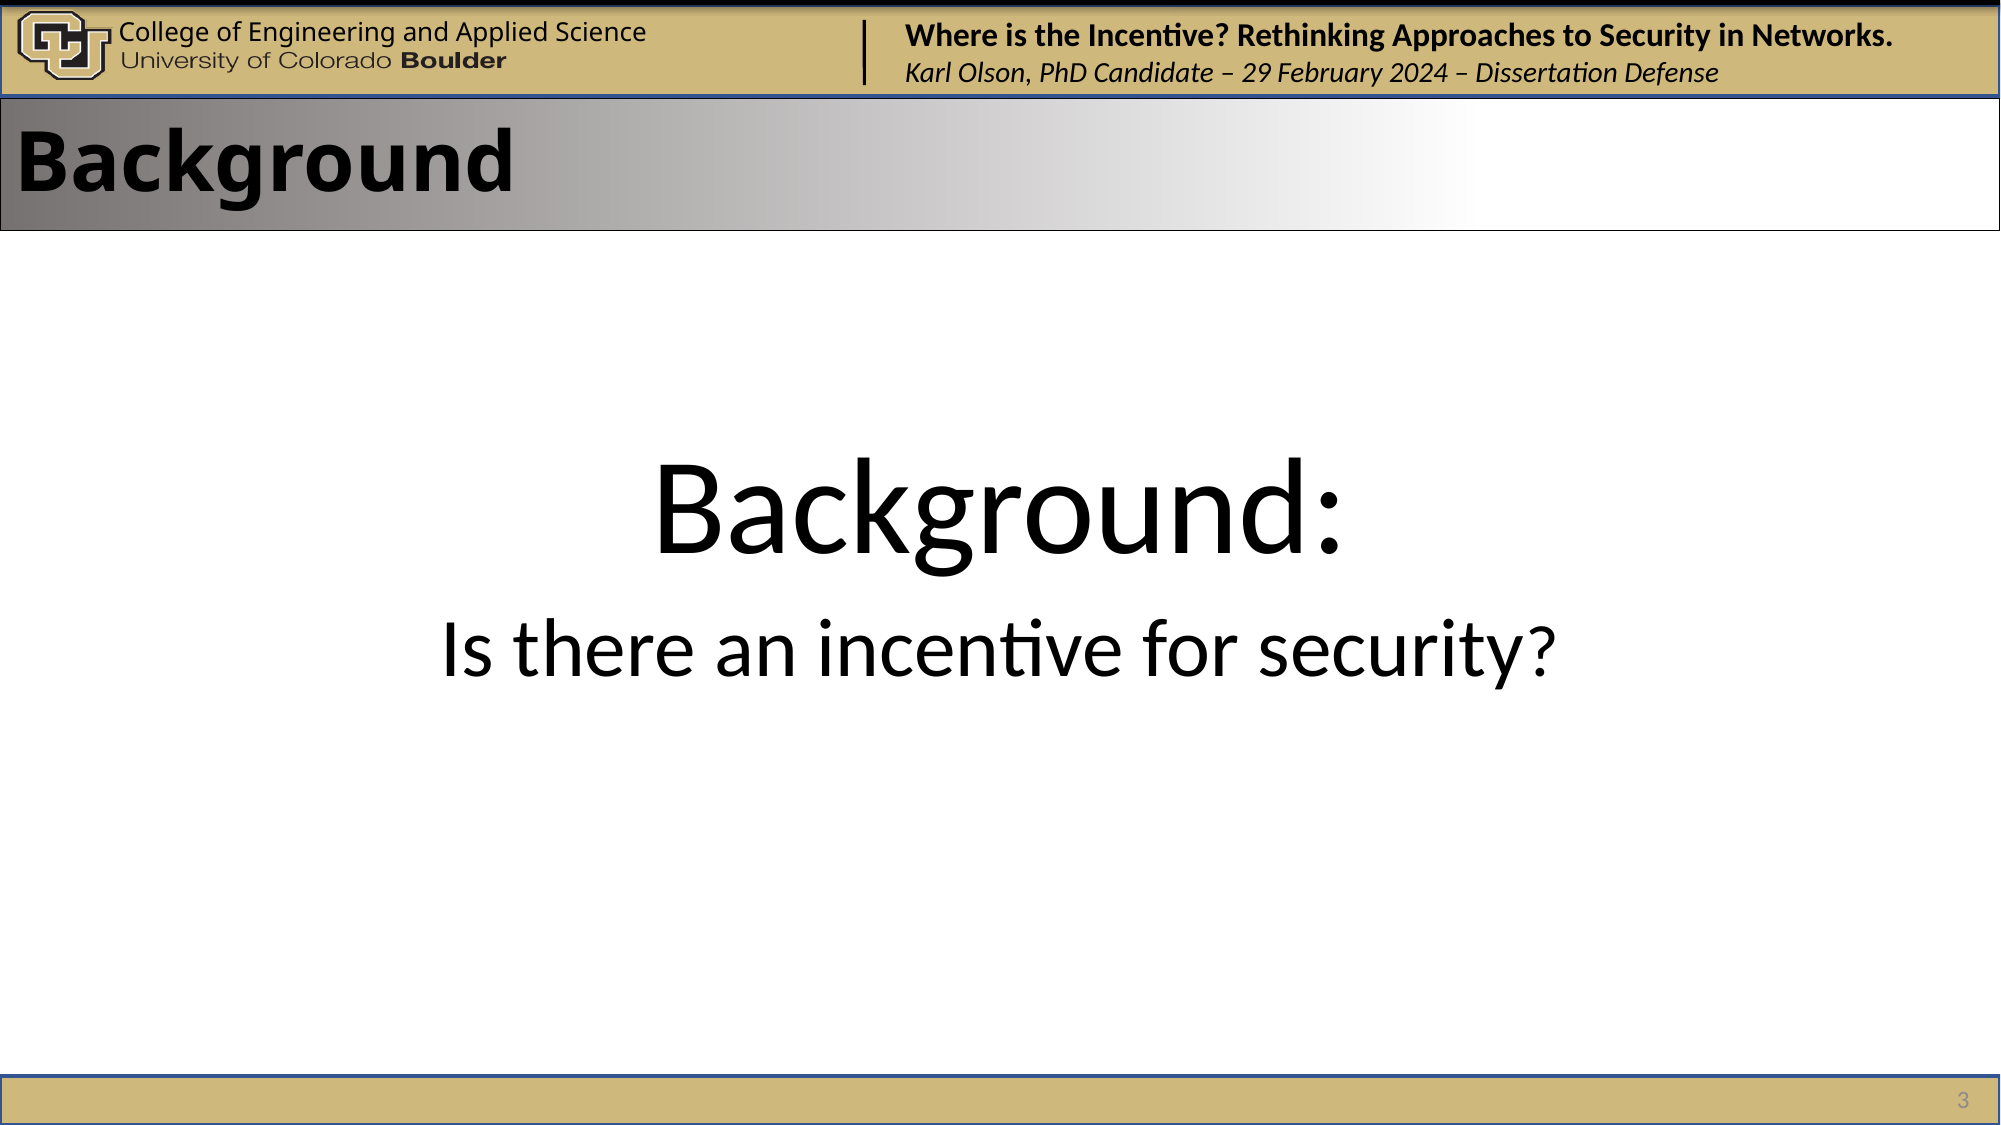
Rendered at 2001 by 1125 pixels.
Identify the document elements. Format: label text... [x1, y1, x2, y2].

text_box Background [0, 98, 2000, 231]
list Background: Is there an incentive for security? [137, 427, 1863, 954]
